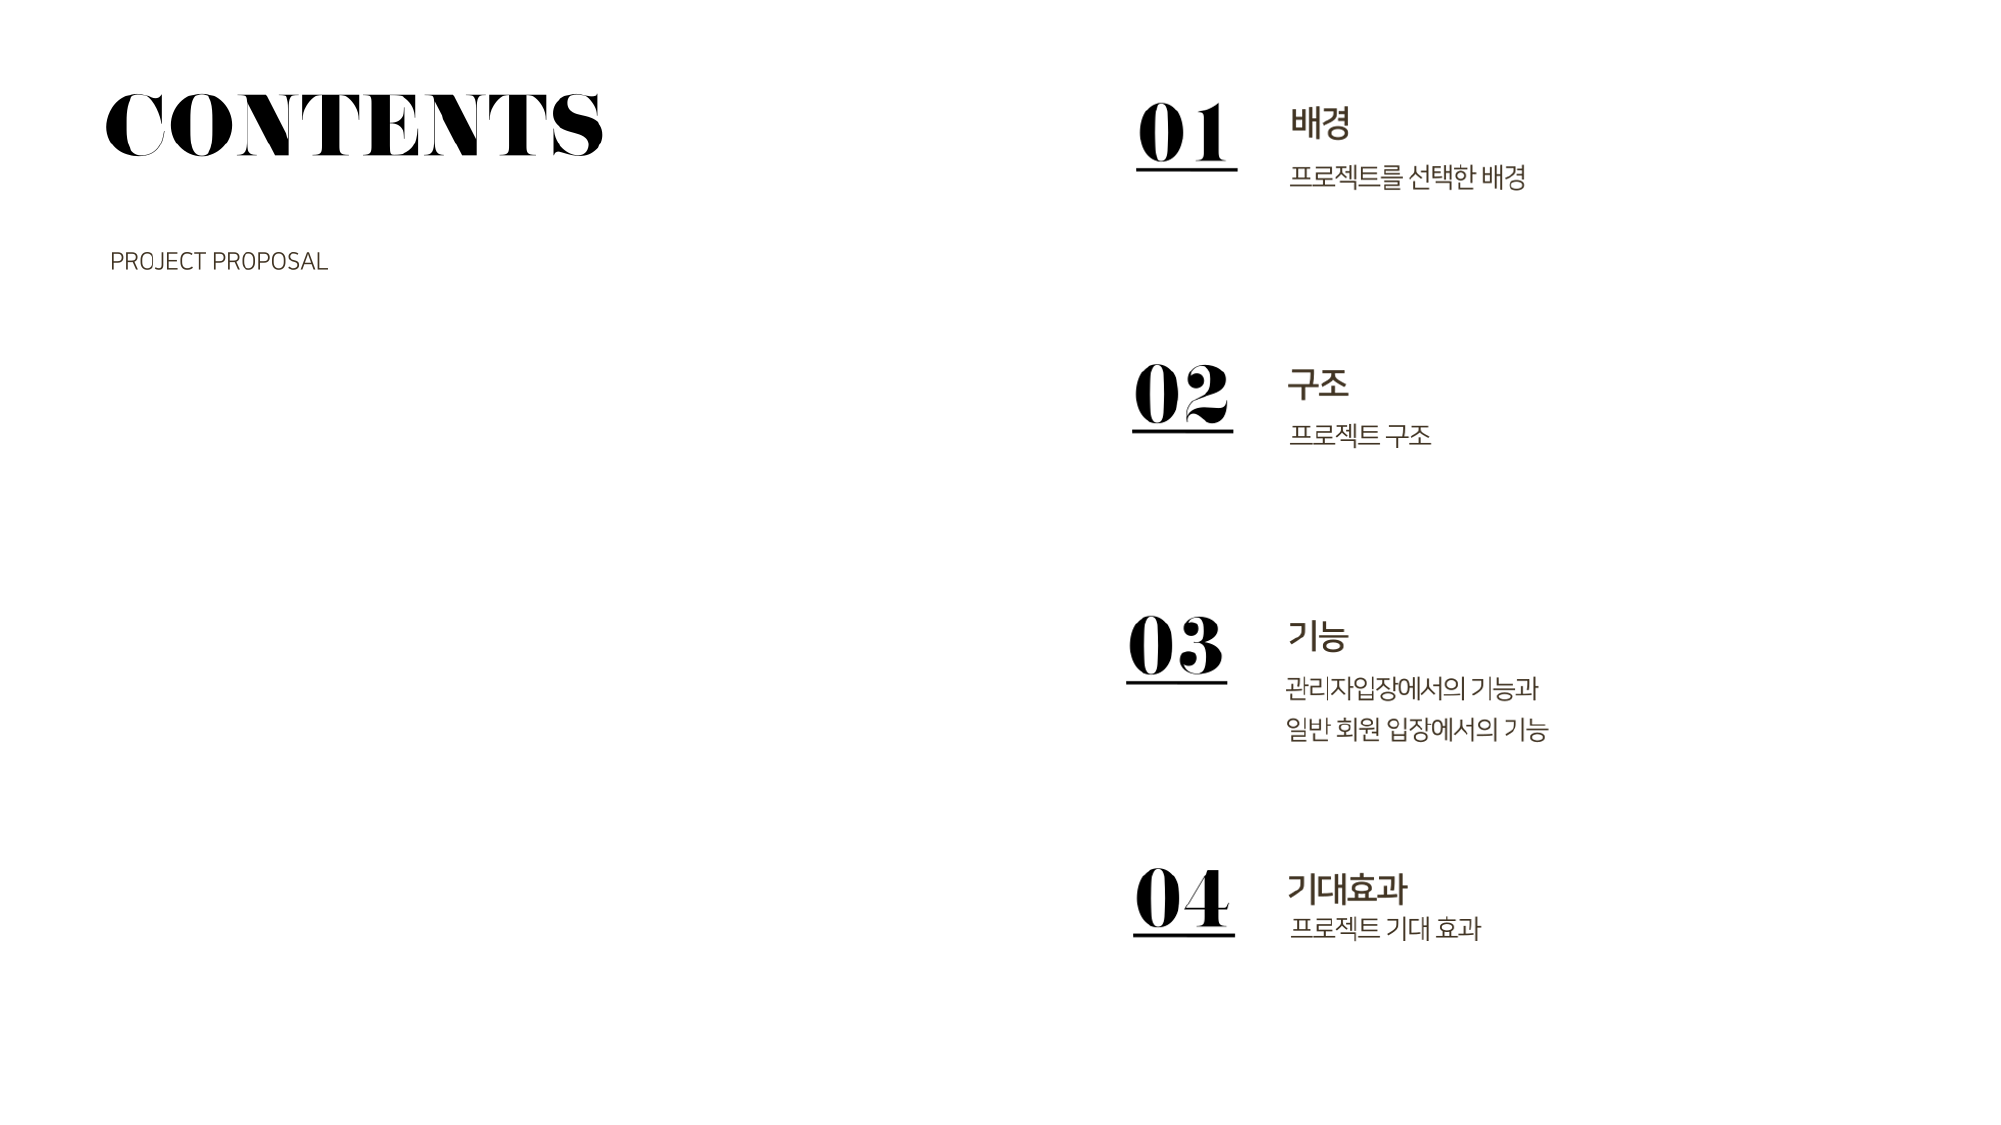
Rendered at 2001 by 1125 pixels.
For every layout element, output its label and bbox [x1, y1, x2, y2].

picture [1282, 355, 1443, 461]
picture [1124, 53, 1258, 197]
picture [106, 241, 338, 280]
picture [90, 48, 638, 192]
picture [1114, 566, 1257, 710]
picture [1121, 818, 1264, 963]
picture [1120, 314, 1262, 459]
picture [1281, 861, 1493, 953]
picture [1285, 94, 1536, 203]
picture [1281, 608, 1560, 754]
